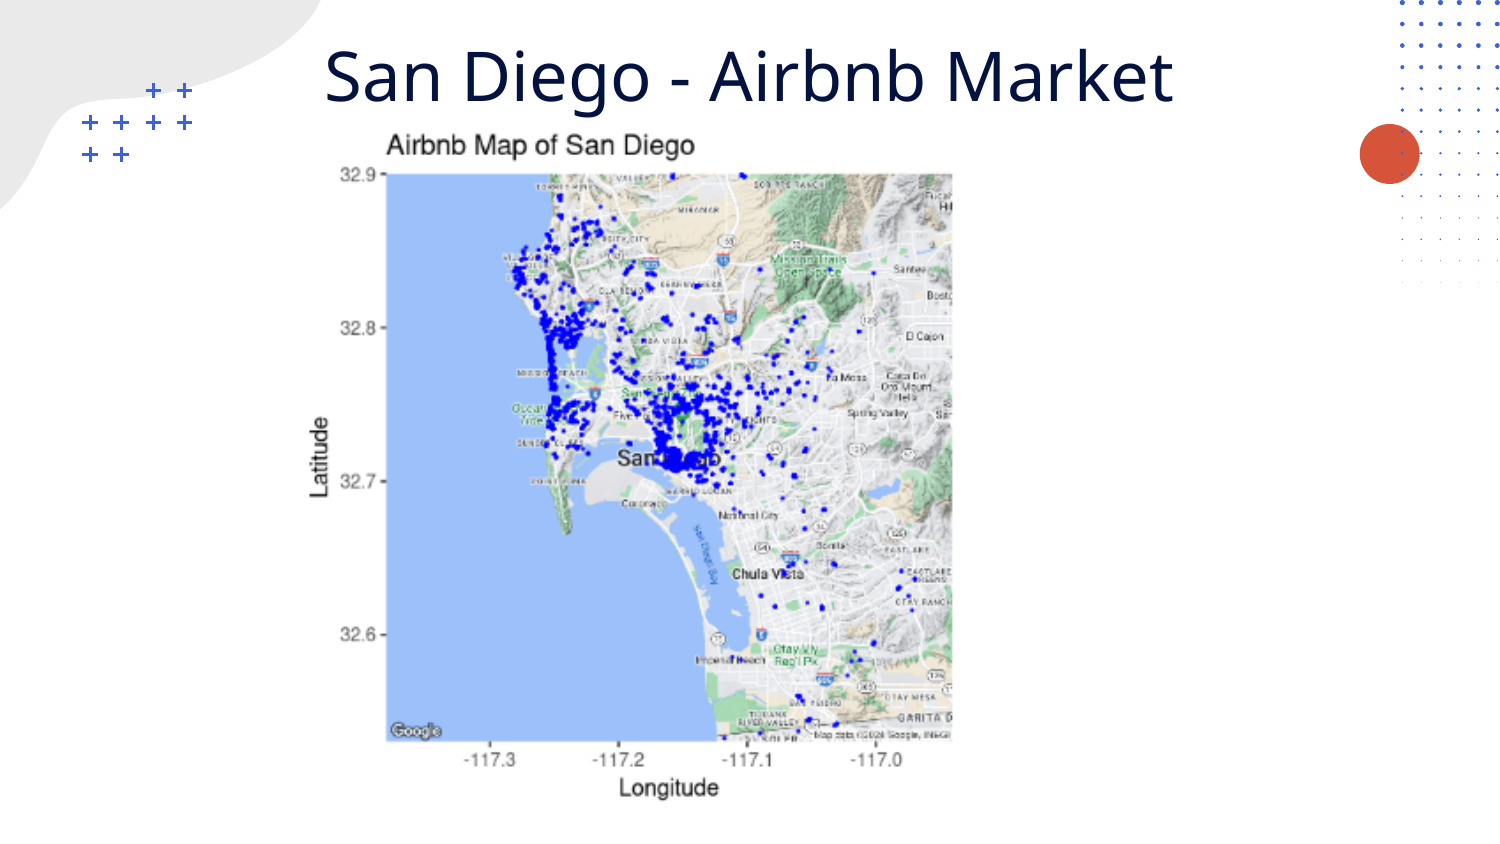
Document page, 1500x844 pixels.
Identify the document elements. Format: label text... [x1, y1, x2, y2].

title San Diego - Airbnb Market [117, 17, 1383, 119]
picture [308, 125, 1101, 811]
